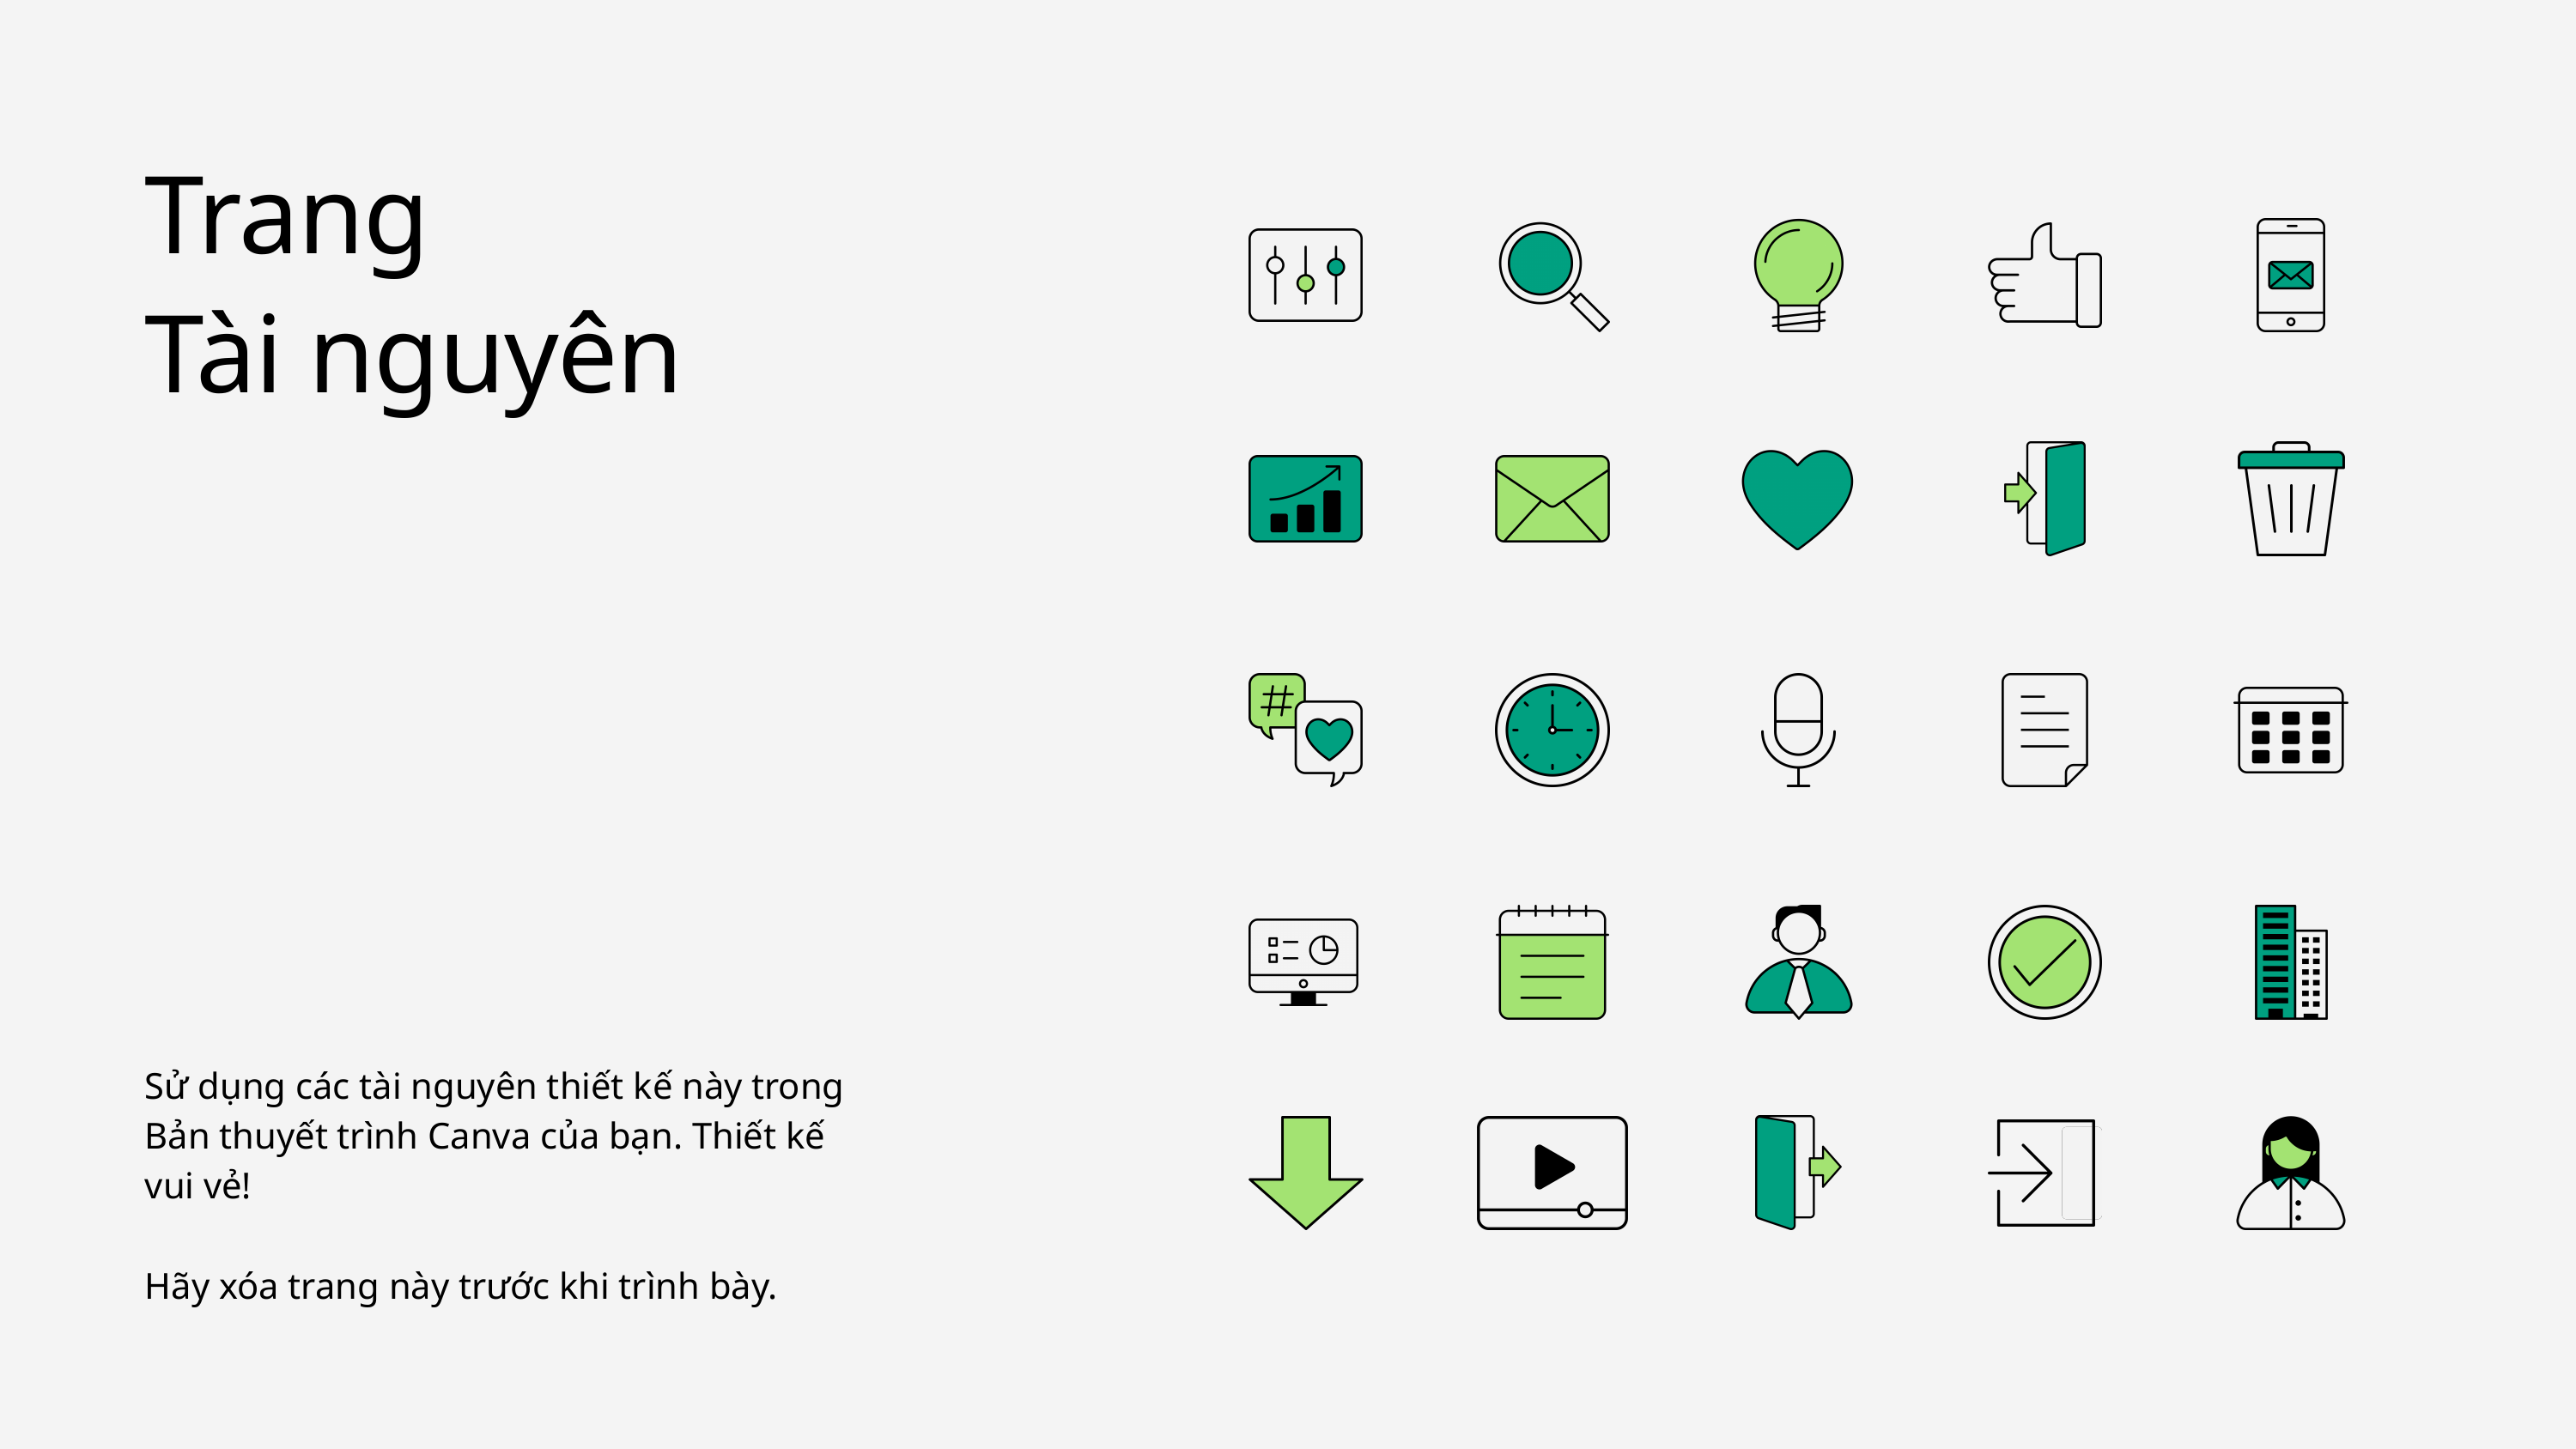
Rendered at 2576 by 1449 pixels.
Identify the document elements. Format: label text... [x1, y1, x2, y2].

picture [1495, 672, 1610, 787]
picture [1755, 1115, 1843, 1231]
picture [1249, 919, 1358, 1006]
picture [1249, 672, 1364, 787]
text_box Sử dụng các tài nguyên thiết kế này trong Bản thuyết trình Canva của bạn. Thiết kế vui vẻ! Hãy xóa trang này trước khi trình bày. [144, 1056, 884, 1307]
picture [1987, 905, 2102, 1020]
picture [1753, 218, 1844, 333]
picture [2233, 687, 2348, 773]
picture [1495, 905, 1609, 1020]
picture [2001, 672, 2088, 787]
picture [1741, 447, 1856, 550]
picture [1249, 228, 1364, 322]
picture [2236, 1115, 2346, 1230]
picture [1495, 455, 1610, 543]
picture [2257, 218, 2325, 333]
text_box Trang Tài nguyên [144, 135, 858, 415]
picture [1495, 218, 1610, 333]
picture [1249, 455, 1364, 543]
picture [2254, 905, 2328, 1020]
picture [1987, 222, 2102, 329]
picture [1761, 672, 1837, 787]
picture [1477, 1115, 1628, 1230]
picture [2237, 441, 2345, 556]
picture [1987, 1119, 2102, 1227]
picture [1249, 1115, 1364, 1230]
picture [1744, 905, 1853, 1020]
picture [2003, 441, 2086, 556]
